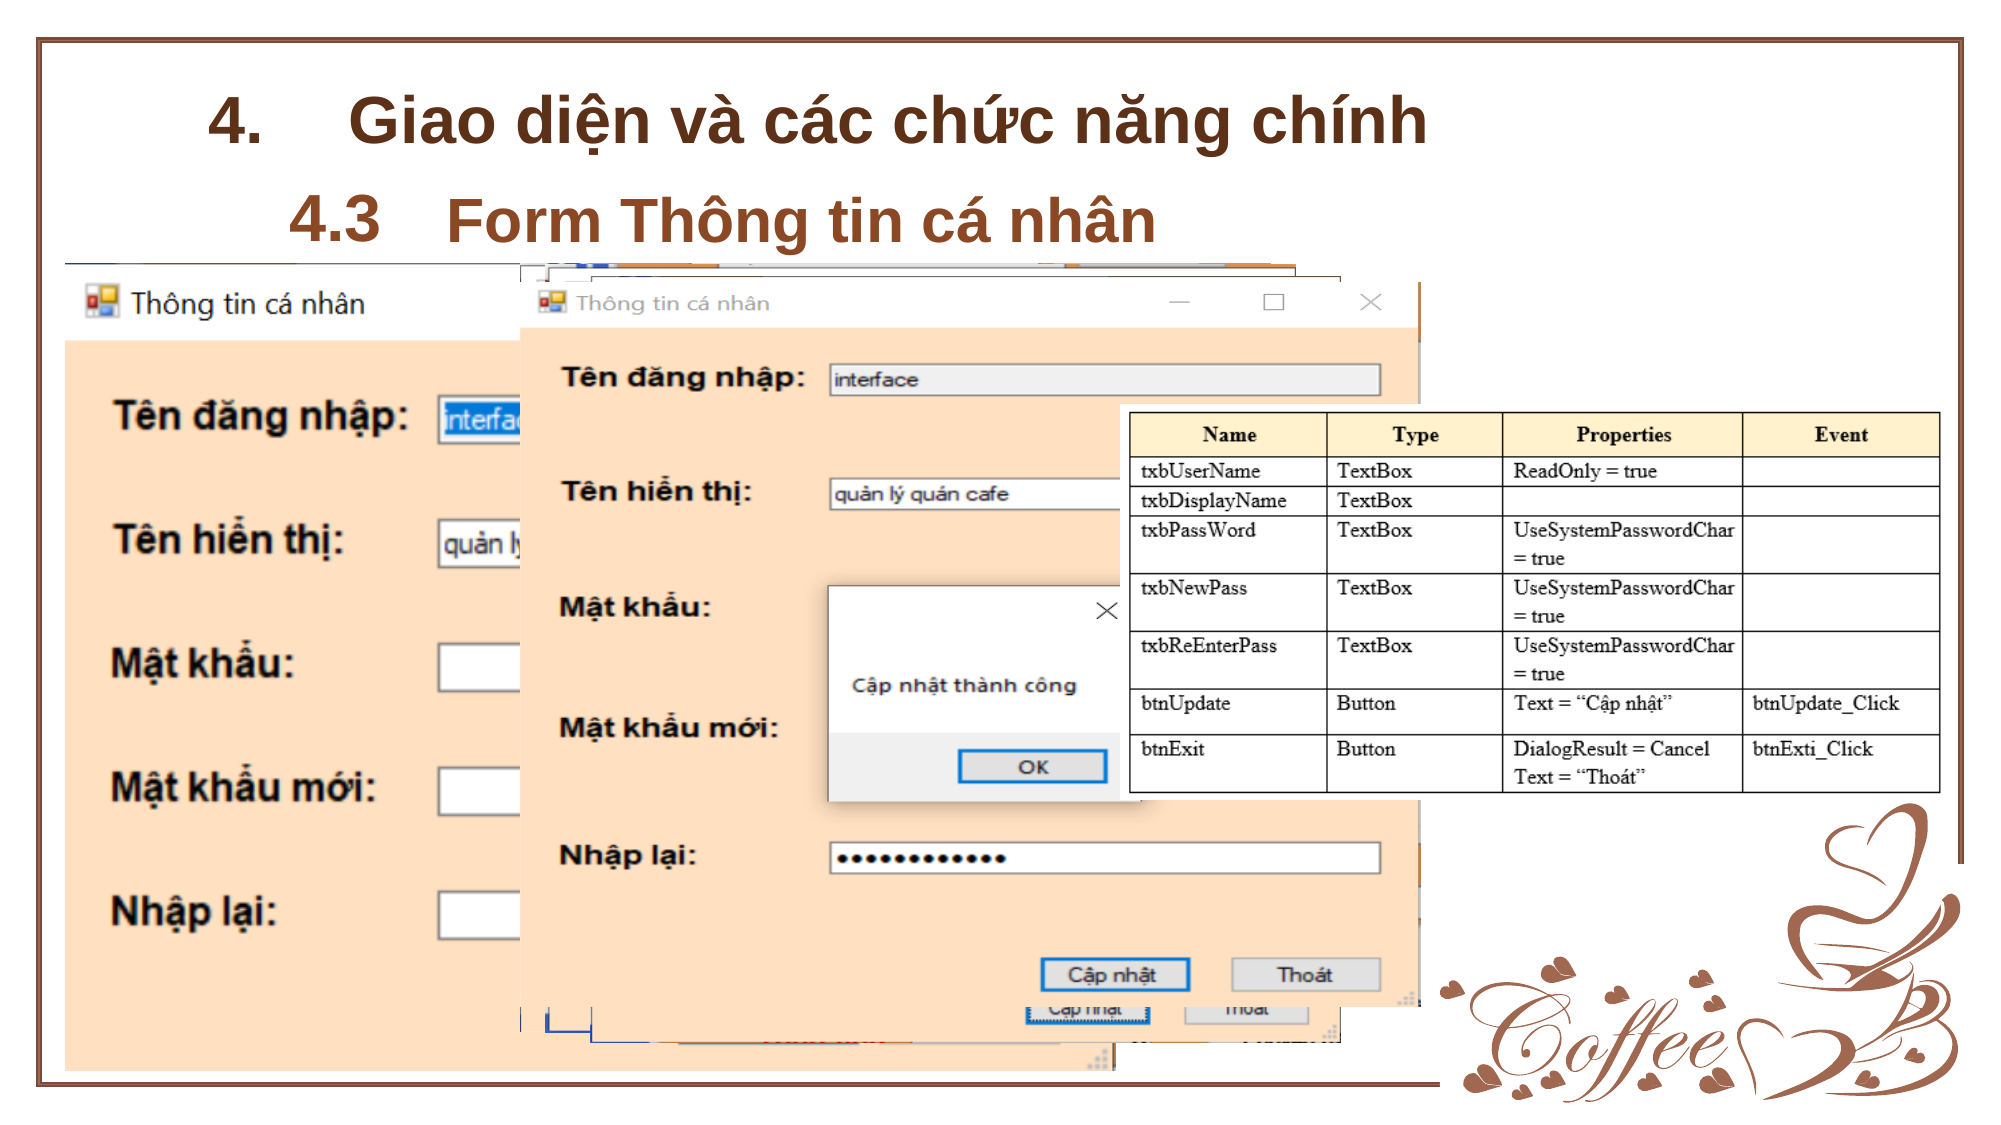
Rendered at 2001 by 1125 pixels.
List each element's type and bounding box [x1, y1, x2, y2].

text_box [65, 69, 1933, 166]
text_box [174, 167, 1945, 265]
picture [65, 263, 1950, 1072]
